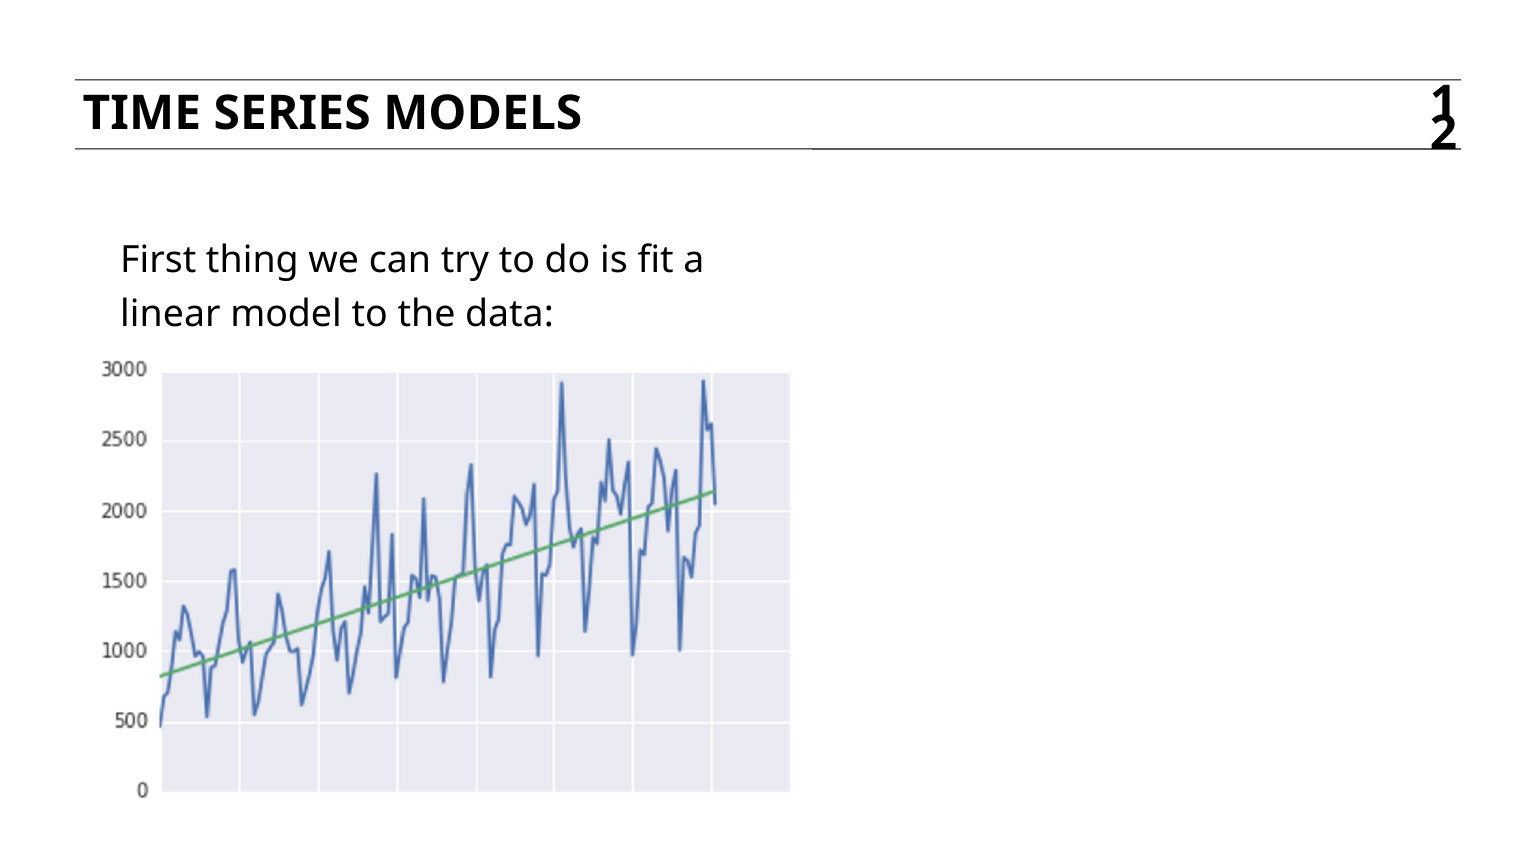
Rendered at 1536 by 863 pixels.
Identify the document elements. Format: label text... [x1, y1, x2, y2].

slide_number 12 [1419, 86, 1461, 138]
text_box First thing we can try to do is fit a linear model to the data: [105, 218, 793, 342]
list Time series models [67, 81, 1118, 132]
picture [80, 343, 849, 802]
